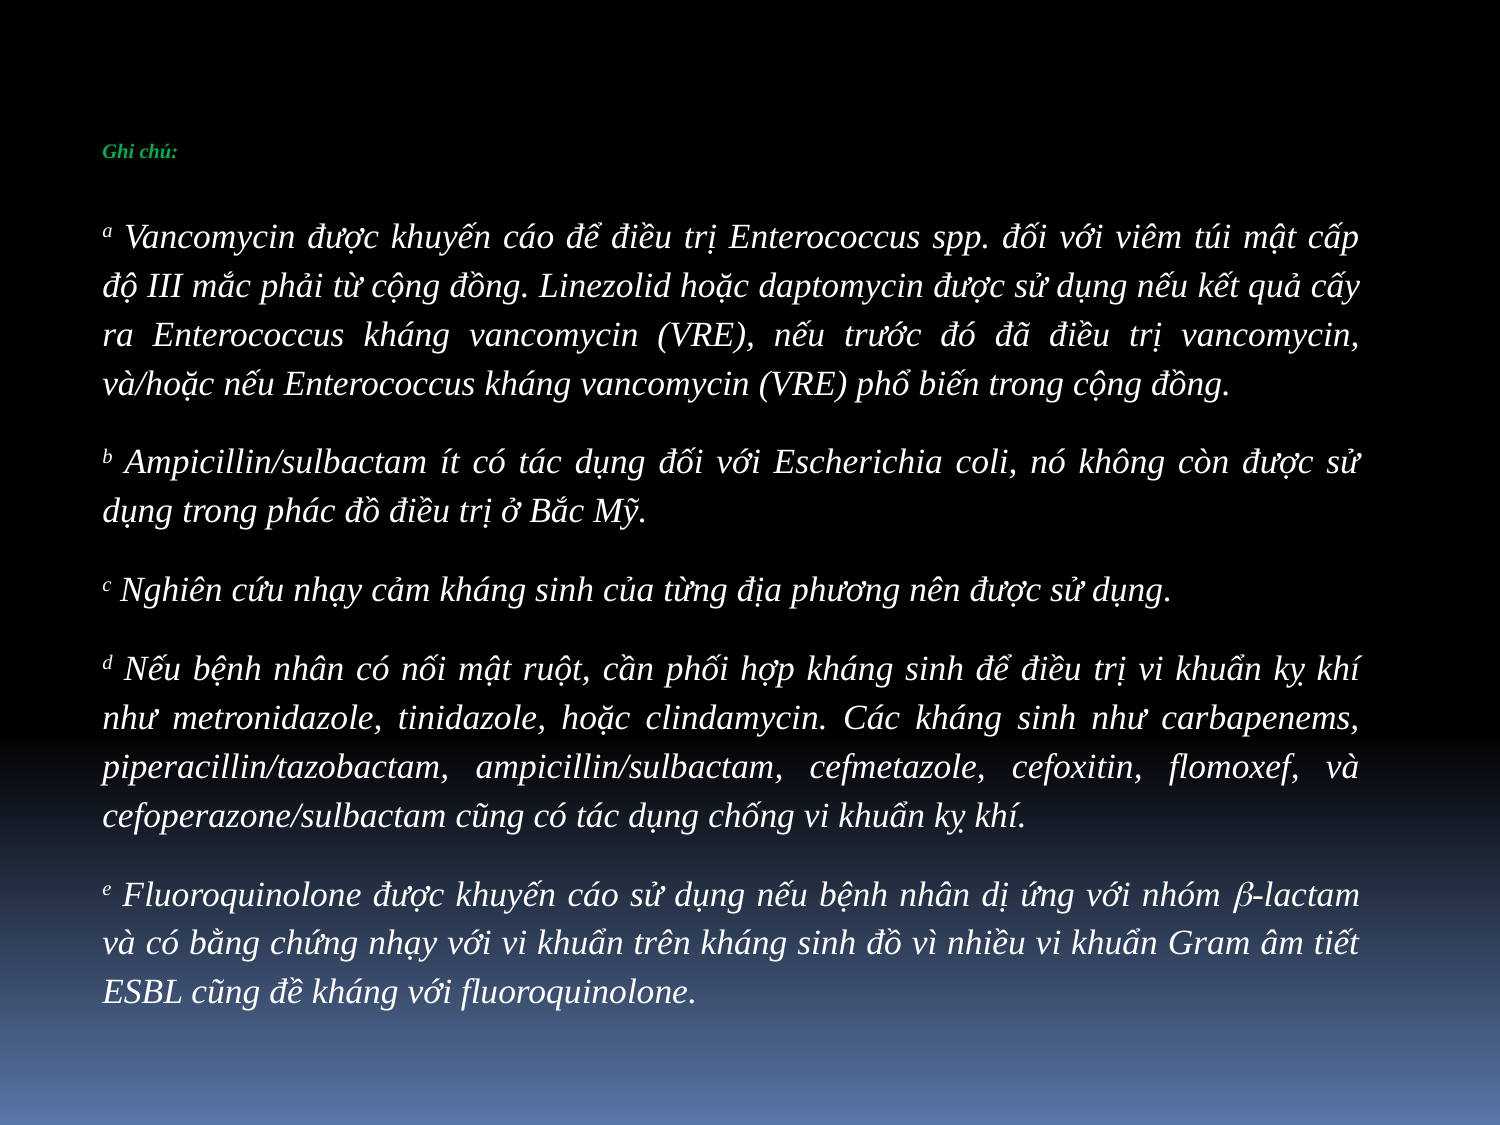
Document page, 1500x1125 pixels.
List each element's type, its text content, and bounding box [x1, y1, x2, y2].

text_box Ghi chú: a Vancomycin được khuyến cáo để điều trị Enterococcus spp. đối với viêm túi mật cấp độ III mắc phải từ cộng đồng. Linezolid hoặc daptomycin được sử dụng nếu kết quả cấy ra Enterococcus kháng vancomycin (VRE), nếu trước đó đã điều trị vancomycin, và/hoặc nếu Enterococcus kháng vancomycin (VRE) phổ biến trong cộng đồng. b Ampicillin/sulbactam ít có tác dụng đối với Escherichia coli, nó không còn được sử dụng trong phác đồ điều trị ở Bắc Mỹ. c Nghiên cứu nhạy cảm kháng sinh của từng địa phương nên được sử dụng. d Nếu bệnh nhân có nối mật ruột, cần phối hợp kháng sinh để điều trị vi khuẩn kỵ khí như metronidazole, tinidazole, hoặc clindamycin. Các kháng sinh như carbapenems, piperacillin/tazobactam, ampicillin/sulbactam, cefmetazole, cefoxitin, flomoxef, và cefoperazone/sulbactam cũng có tác dụng chống vi khuẩn kỵ khí. e Fluoroquinolone được khuyến cáo sử dụng nếu bệnh nhân dị ứng với nhóm -lactam và có bằng chứng nhạy với vi khuẩn trên kháng sinh đồ vì nhiều vi khuẩn Gram âm tiết ESBL cũng đề kháng với fluoroquinolone. [50, 120, 1375, 1019]
